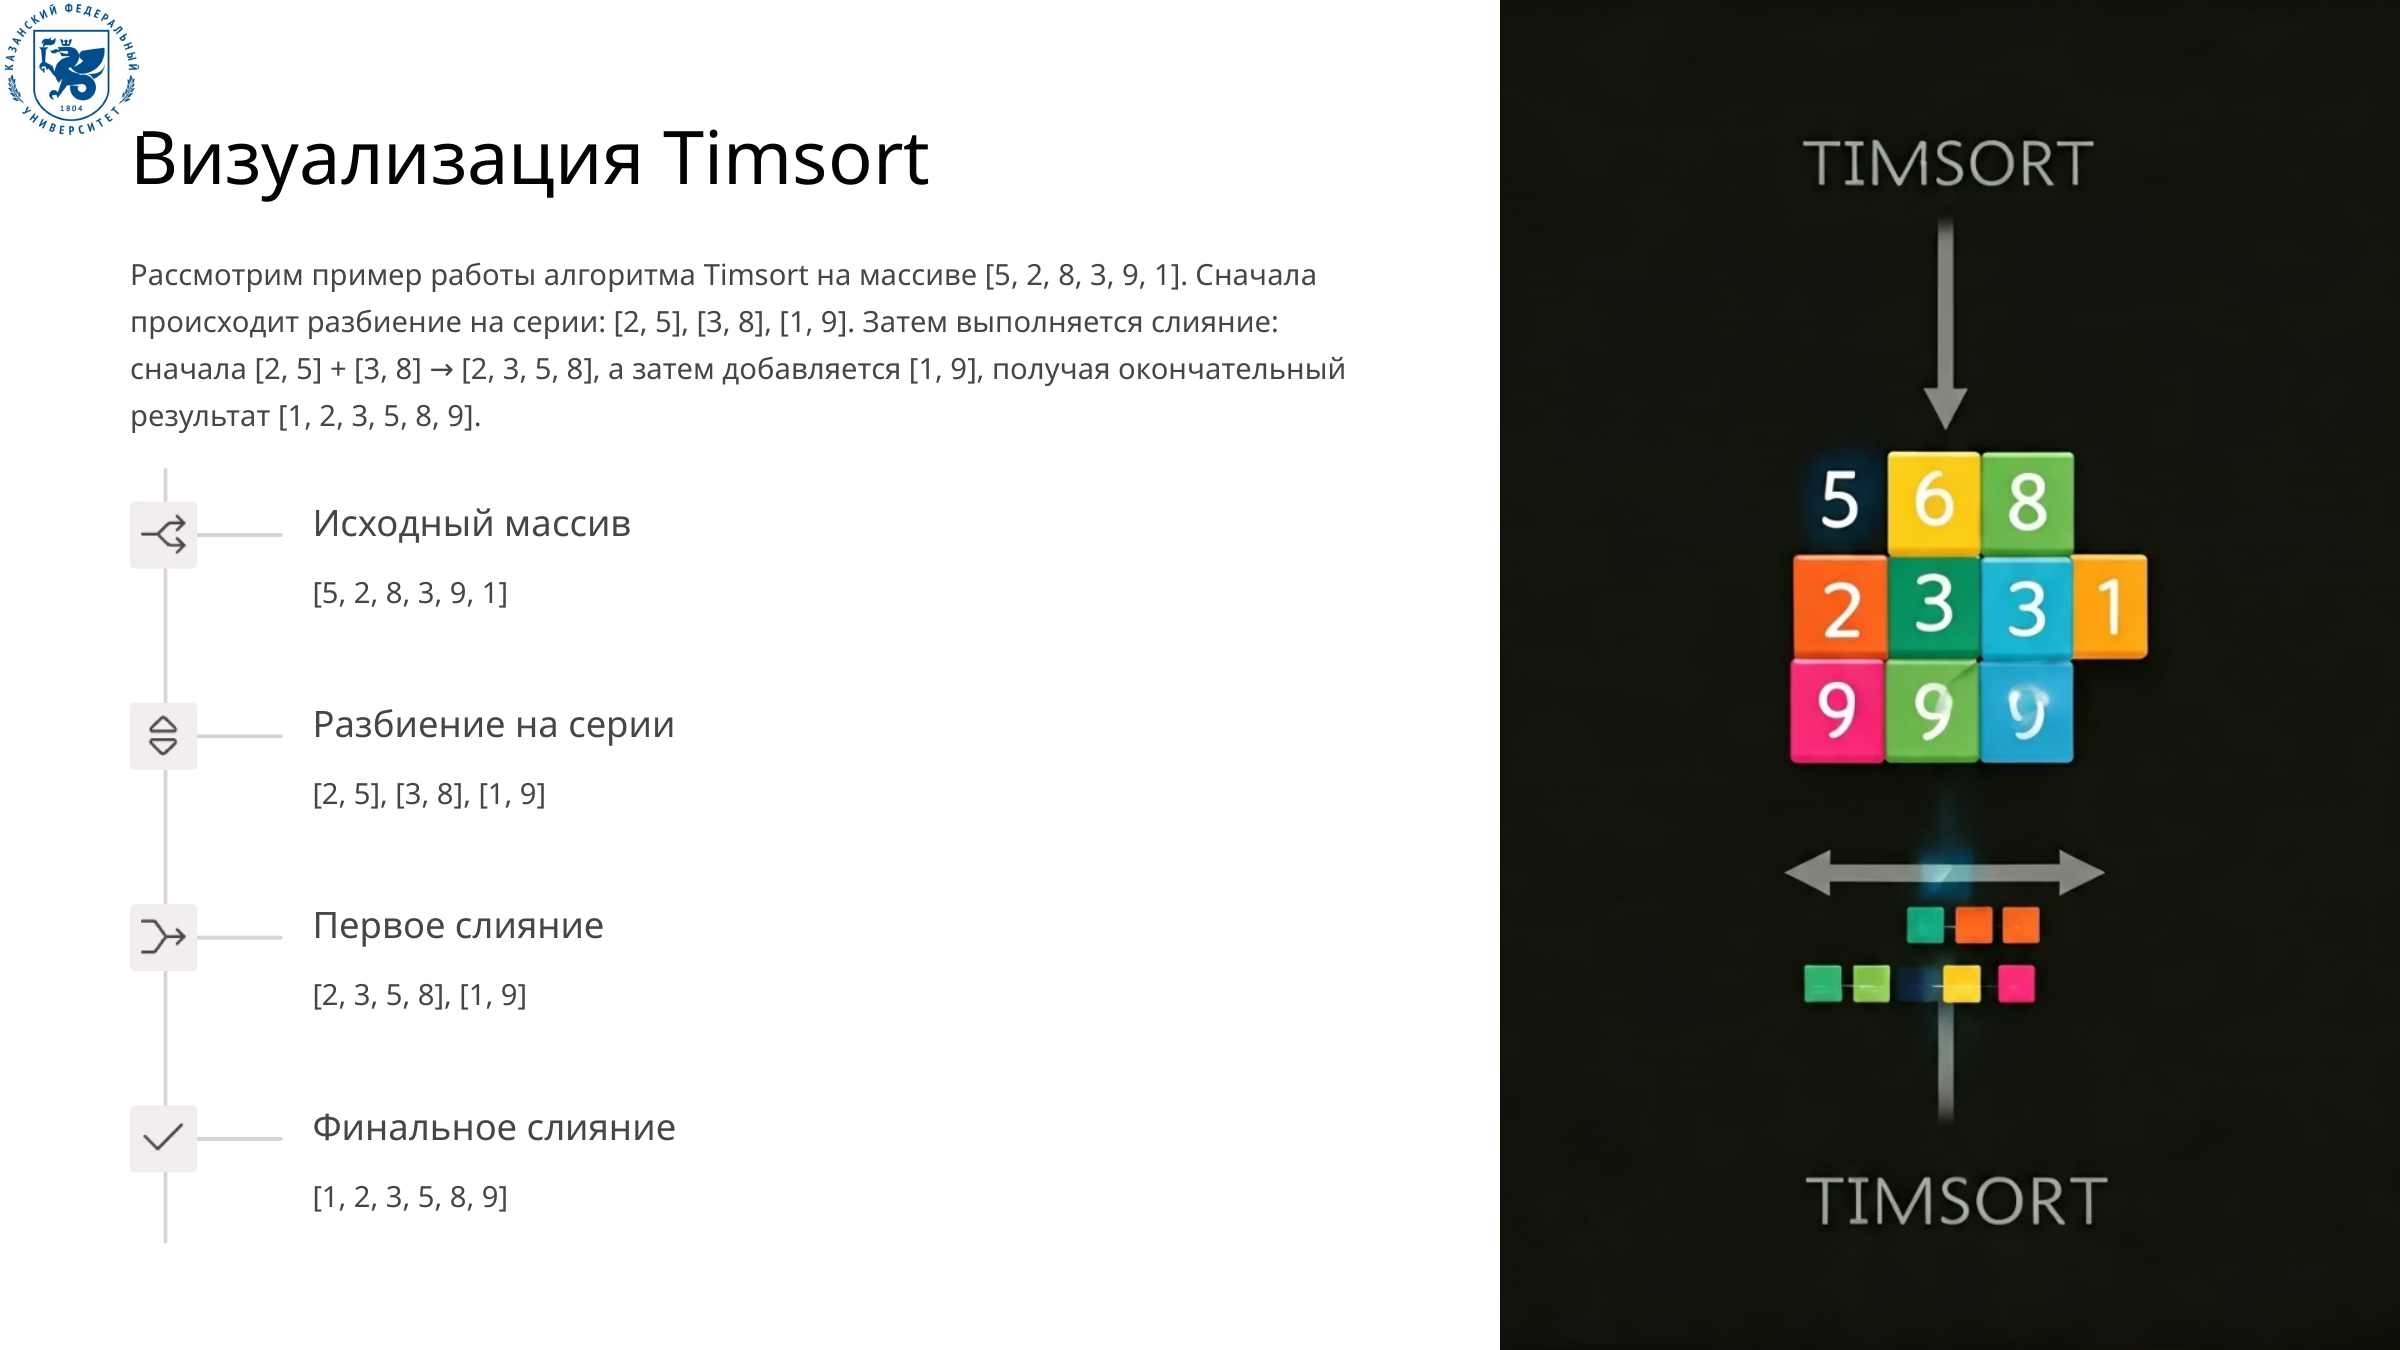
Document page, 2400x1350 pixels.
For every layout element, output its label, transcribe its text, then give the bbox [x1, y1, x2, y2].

text_box [130, 1105, 198, 1173]
text_box [163, 972, 168, 1105]
text_box [5, 2, 8, 3, 9, 1] [312, 562, 1370, 610]
text_box [130, 702, 198, 770]
text_box Финальное слияние [312, 1101, 685, 1149]
text_box Первое слияние [312, 900, 685, 947]
picture [1499, 0, 2400, 1350]
text_box [163, 770, 168, 904]
text_box [130, 501, 198, 569]
picture [0, 2, 143, 136]
text_box [198, 734, 283, 739]
picture [141, 1110, 186, 1167]
picture [141, 708, 186, 765]
text_box [198, 935, 283, 940]
text_box [163, 1173, 168, 1244]
text_box [163, 569, 168, 702]
text_box Исходный массив [312, 497, 685, 545]
text_box Рассмотрим пример работы алгоритма Timsort на массиве [5, 2, 8, 3, 9, 1]. Сначала происходит разбиение на серии: [2, 5], [3, 8], [1, 9]. Затем выполняется слияние: сначала [2, 5] + [3, 8] → [2, 3, 5, 8], а затем добавляется [1, 9], получая окончательный результат [1, 2, 3, 5, 8, 9]. [130, 244, 1370, 435]
picture [141, 507, 186, 564]
text_box [130, 904, 198, 972]
text_box [2, 3, 5, 8], [1, 9] [312, 964, 1370, 1013]
text_box [1, 2, 3, 5, 8, 9] [312, 1166, 1370, 1214]
text_box [198, 1136, 283, 1141]
text_box Визуализация Timsort [130, 106, 938, 200]
text_box [163, 468, 168, 501]
text_box [198, 533, 283, 537]
text_box [2, 5], [3, 8], [1, 9] [312, 763, 1370, 812]
text_box Разбиение на серии [312, 699, 685, 746]
picture [141, 909, 186, 966]
